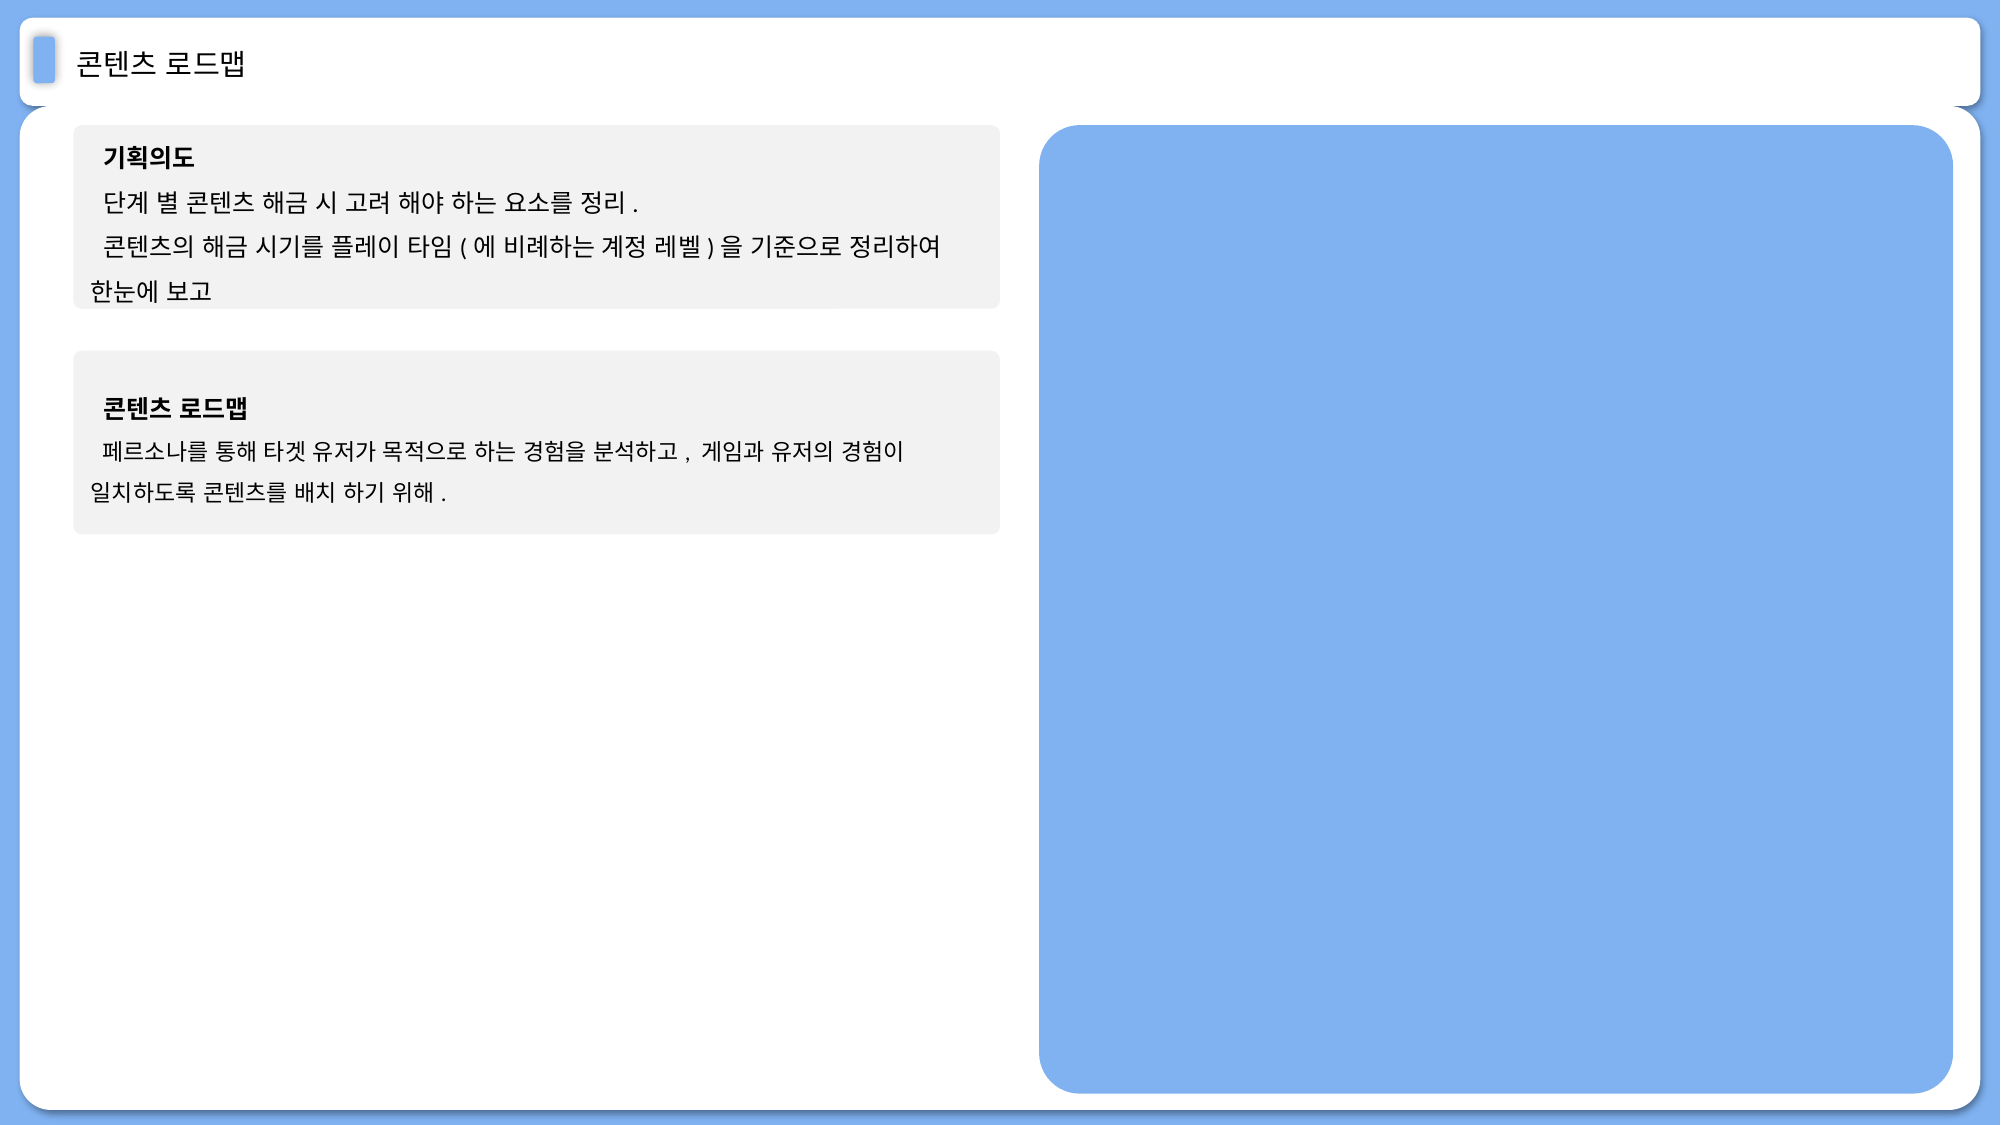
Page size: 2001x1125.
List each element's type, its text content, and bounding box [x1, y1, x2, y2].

title 콘텐츠 로드맵 [62, 18, 1788, 114]
text_box 콘텐츠 로드맵 페르소나를 통해 타겟 유저가 목적으로 하는 경험을 분석하고, 게임과 유저의 경험이 일치하도록 콘텐츠를 배치 하기 위해. [72, 349, 1001, 536]
text_box 기획의도 단계 별 콘텐츠 해금 시 고려 해야 하는 요소를 정리. 콘텐츠의 해금 시기를 플레이 타임(에 비례하는 계정 레벨)을 기준으로 정리하여 한눈에 보고 [72, 124, 1001, 310]
text_box [1038, 124, 1955, 1095]
